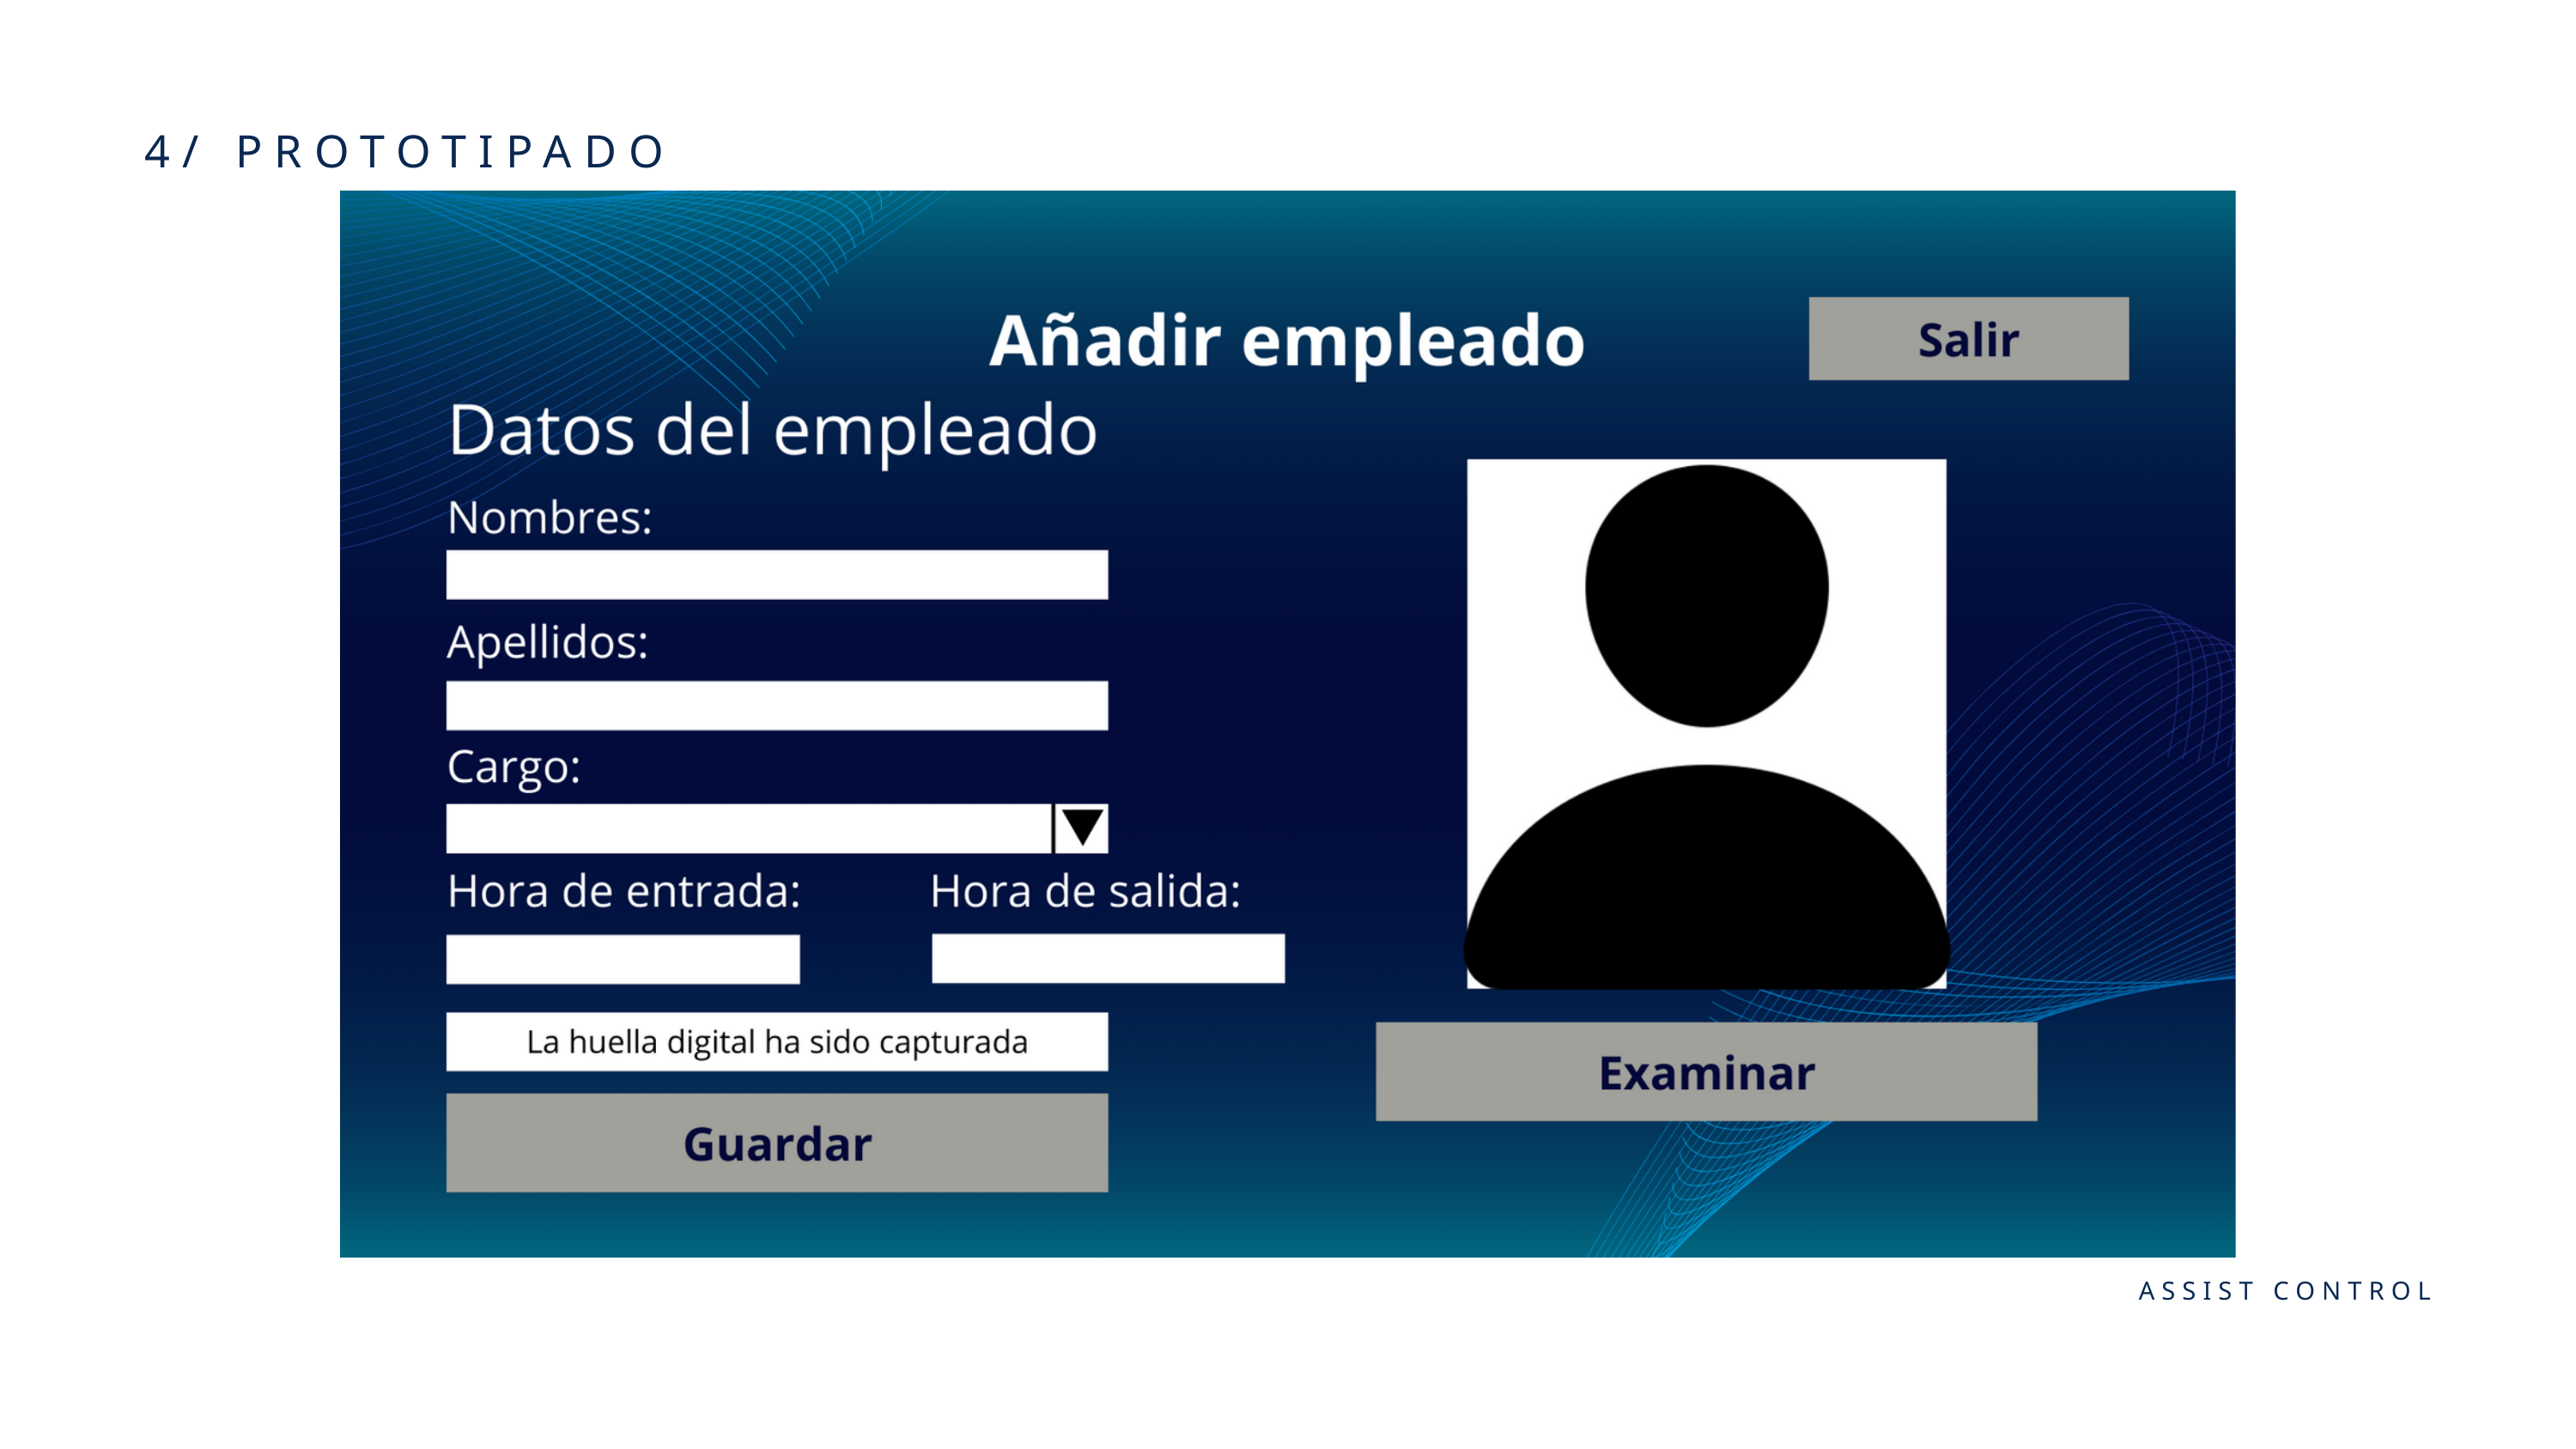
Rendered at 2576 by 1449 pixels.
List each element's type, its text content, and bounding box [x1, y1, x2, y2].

text_box 4/ PROTOTIPADO [144, 113, 1063, 177]
text_box [340, 191, 2236, 1258]
text_box ASSIST CONTROL [1361, 1270, 2432, 1306]
